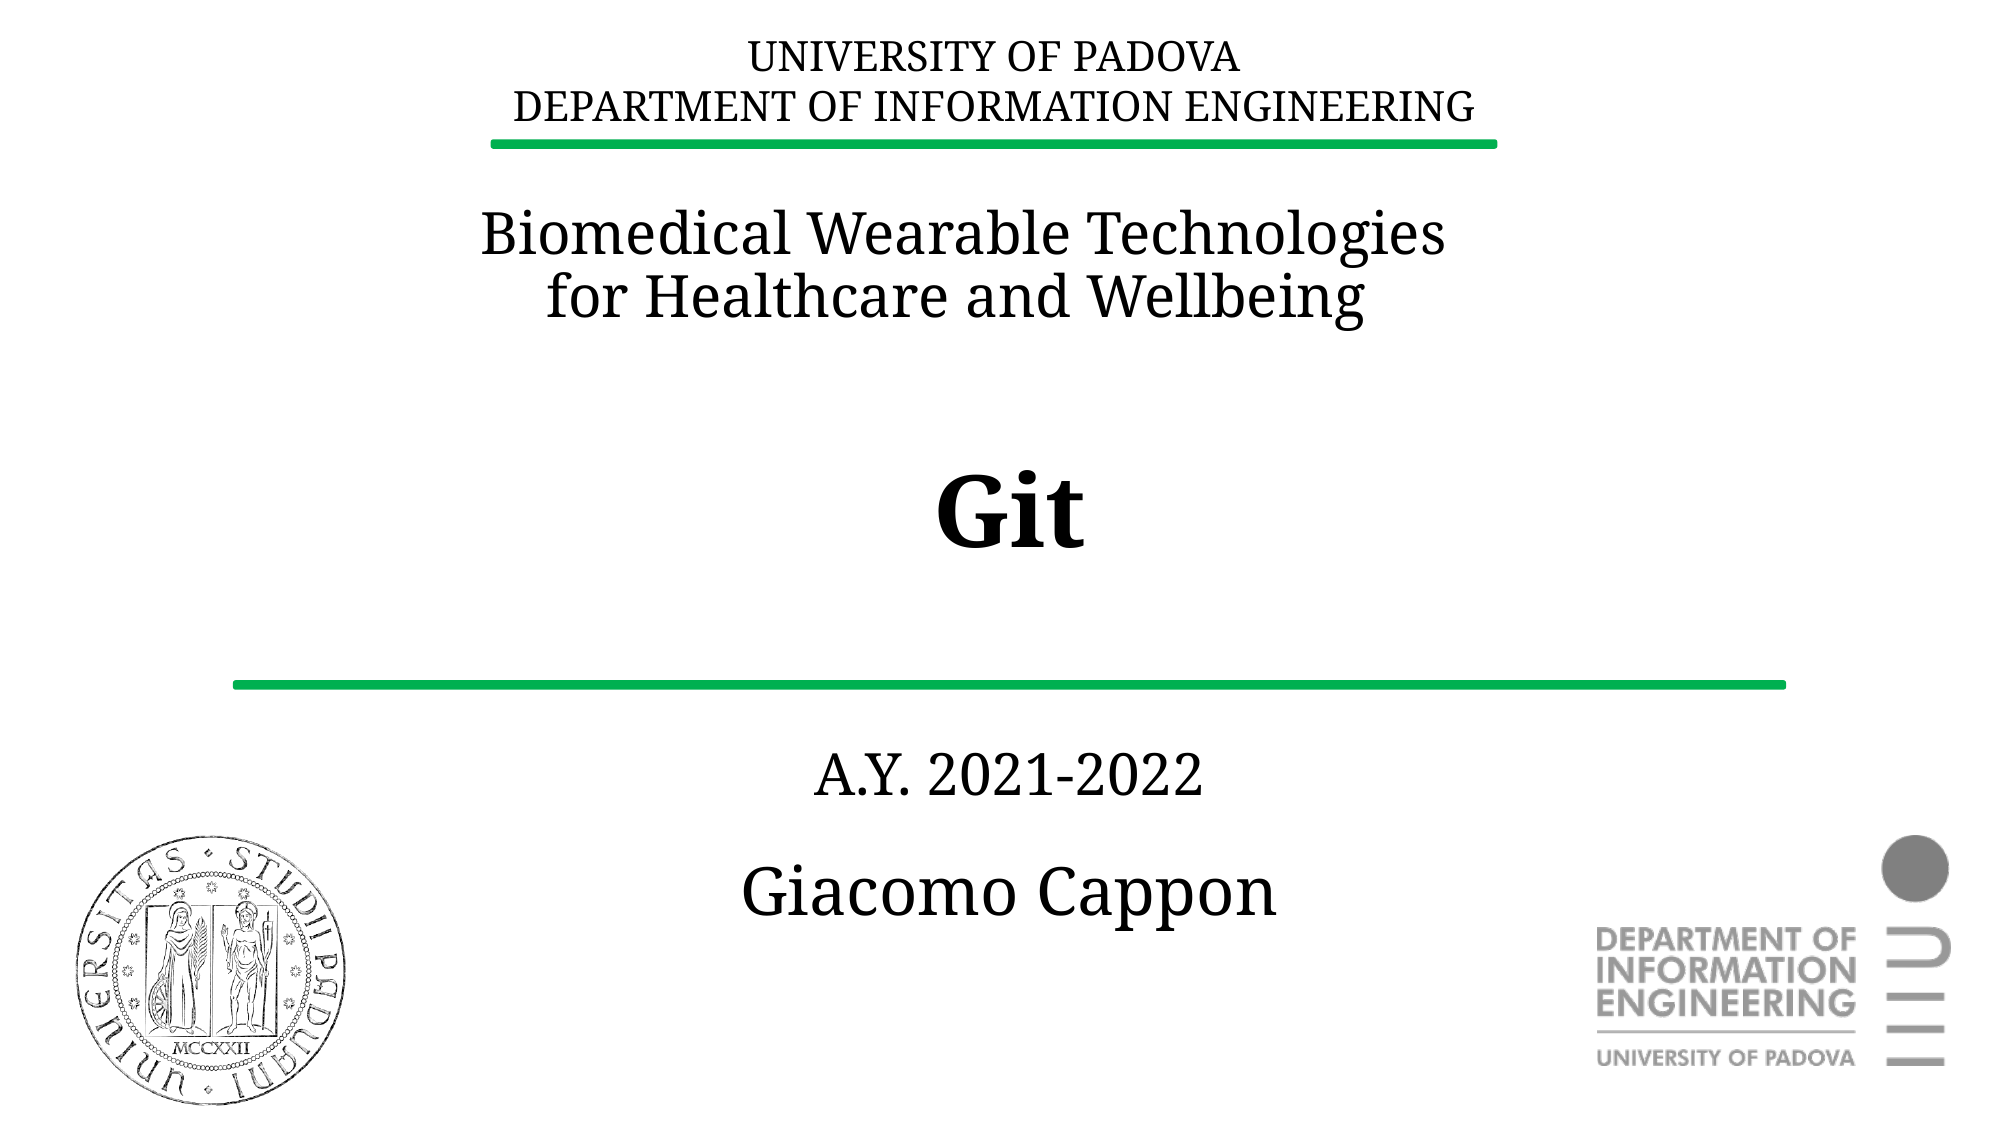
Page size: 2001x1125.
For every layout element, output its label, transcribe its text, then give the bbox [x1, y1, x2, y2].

picture [1597, 835, 1951, 1066]
picture [75, 835, 346, 1106]
title Giacomo Cappon [649, 818, 1370, 969]
subtitle Git [233, 386, 1786, 644]
